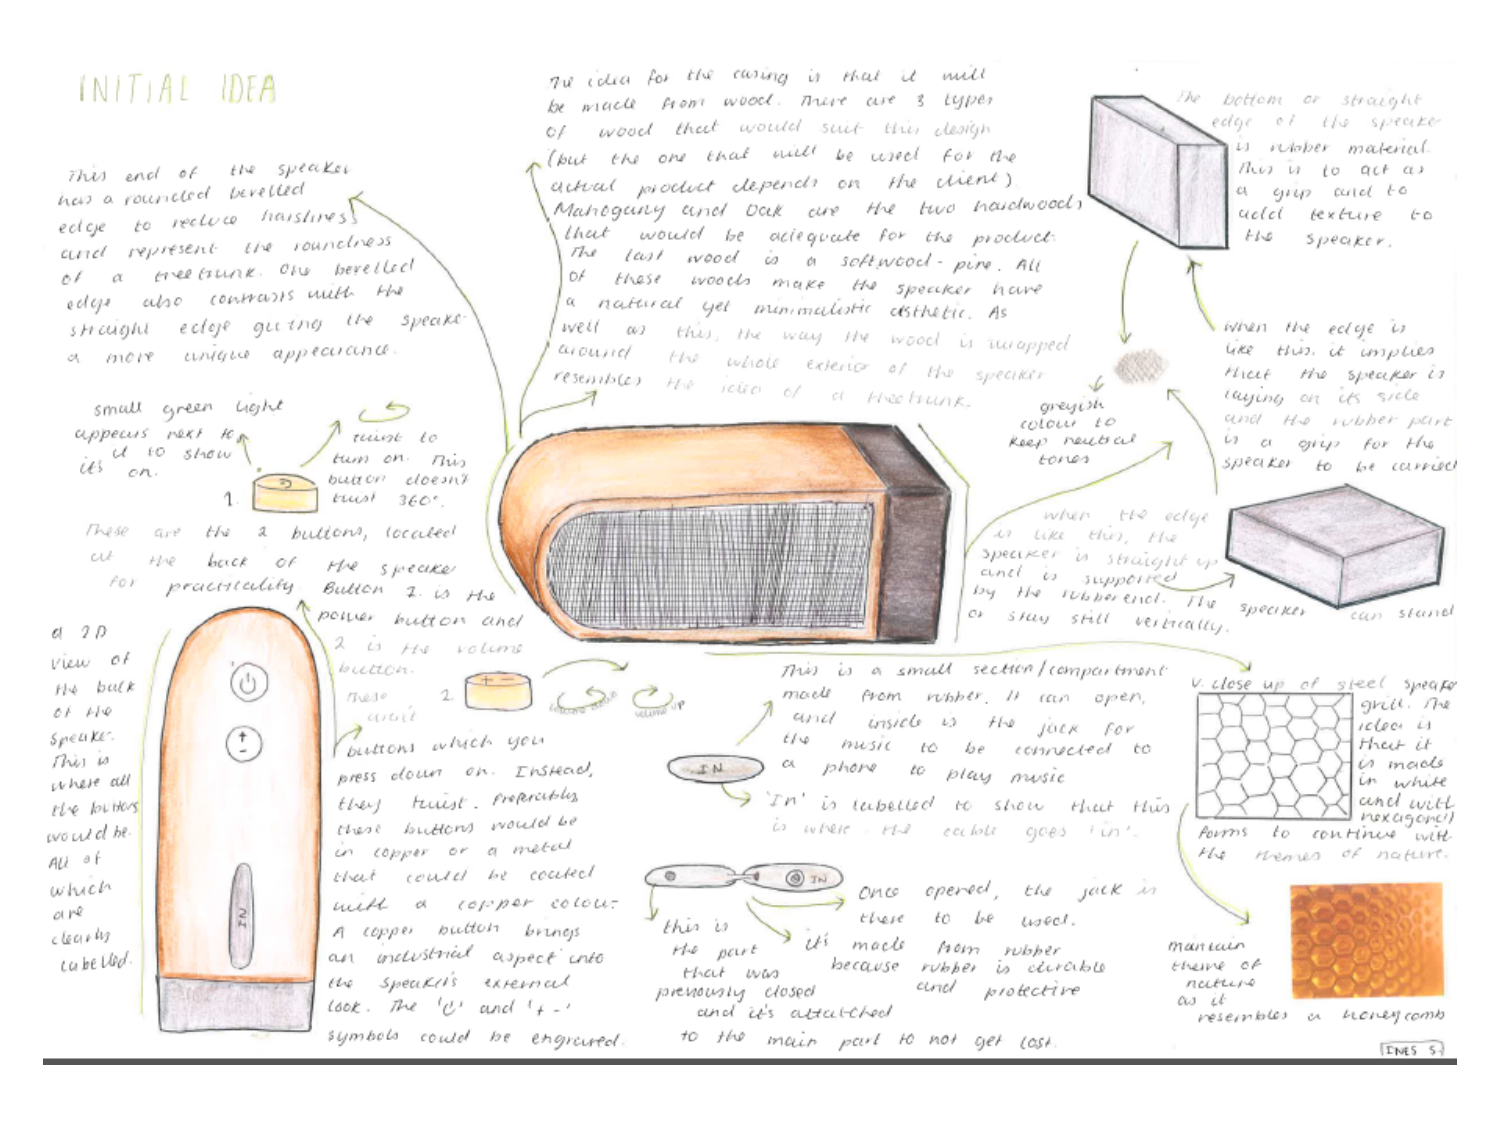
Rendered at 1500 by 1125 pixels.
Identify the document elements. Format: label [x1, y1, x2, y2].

picture [43, 59, 1457, 1066]
